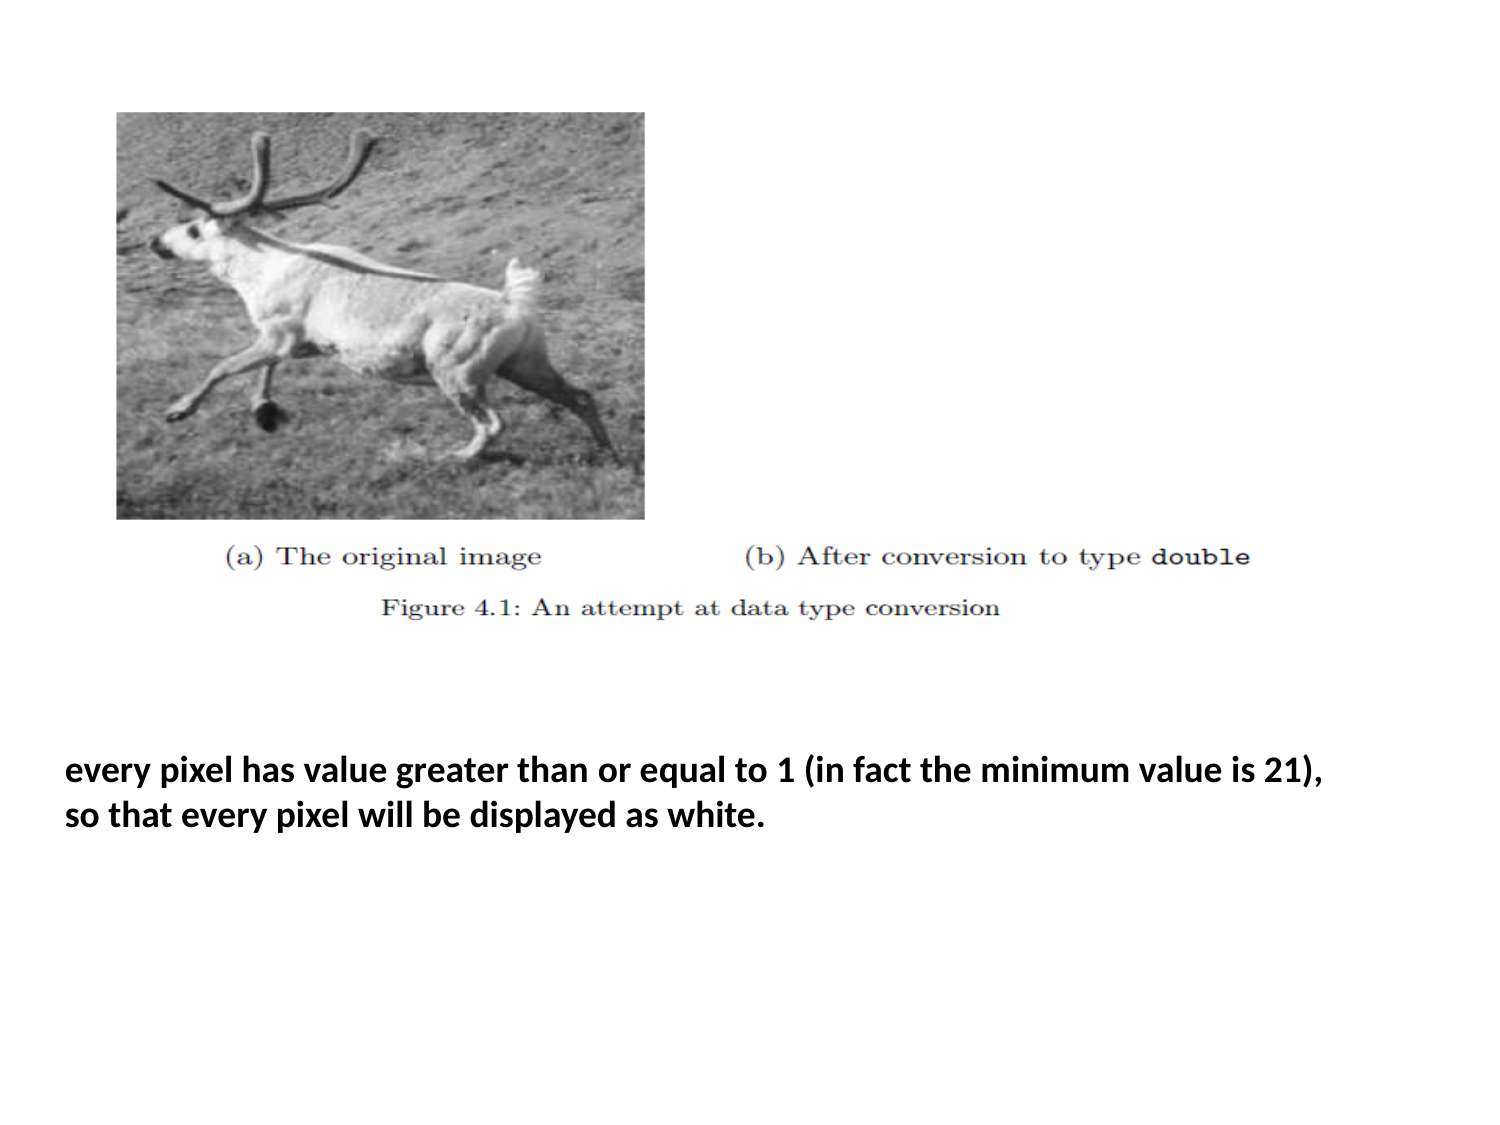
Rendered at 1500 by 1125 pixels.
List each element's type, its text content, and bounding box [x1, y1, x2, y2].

picture [112, 99, 1312, 626]
text_box every pixel has value greater than or equal to 1 (in fact the minimum value is 21), so that every pixel will be displayed as white. [50, 737, 1500, 843]
